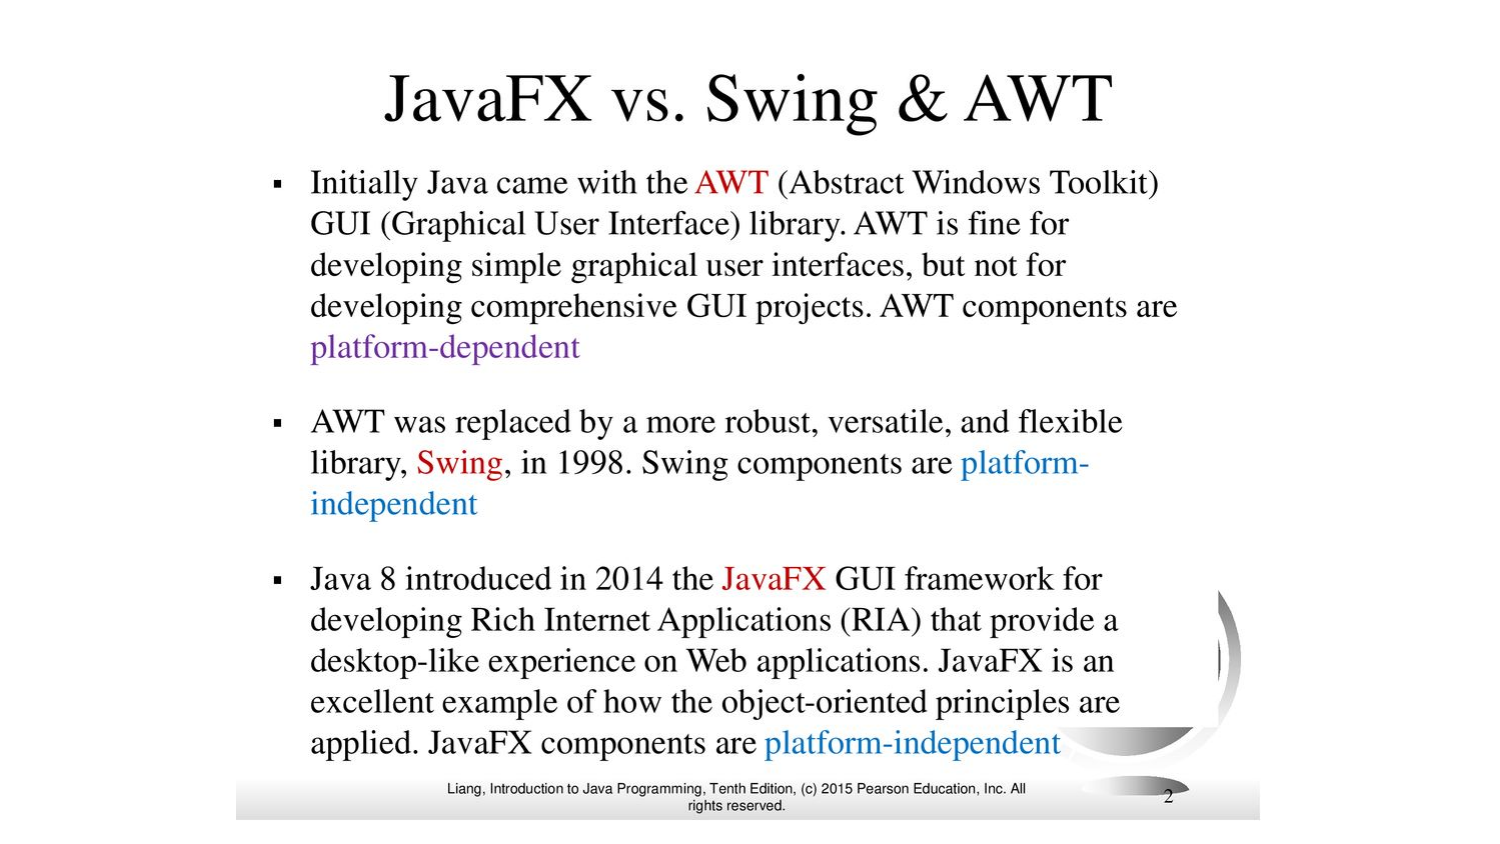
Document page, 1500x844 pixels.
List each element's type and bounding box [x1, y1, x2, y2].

picture [236, 52, 1261, 821]
